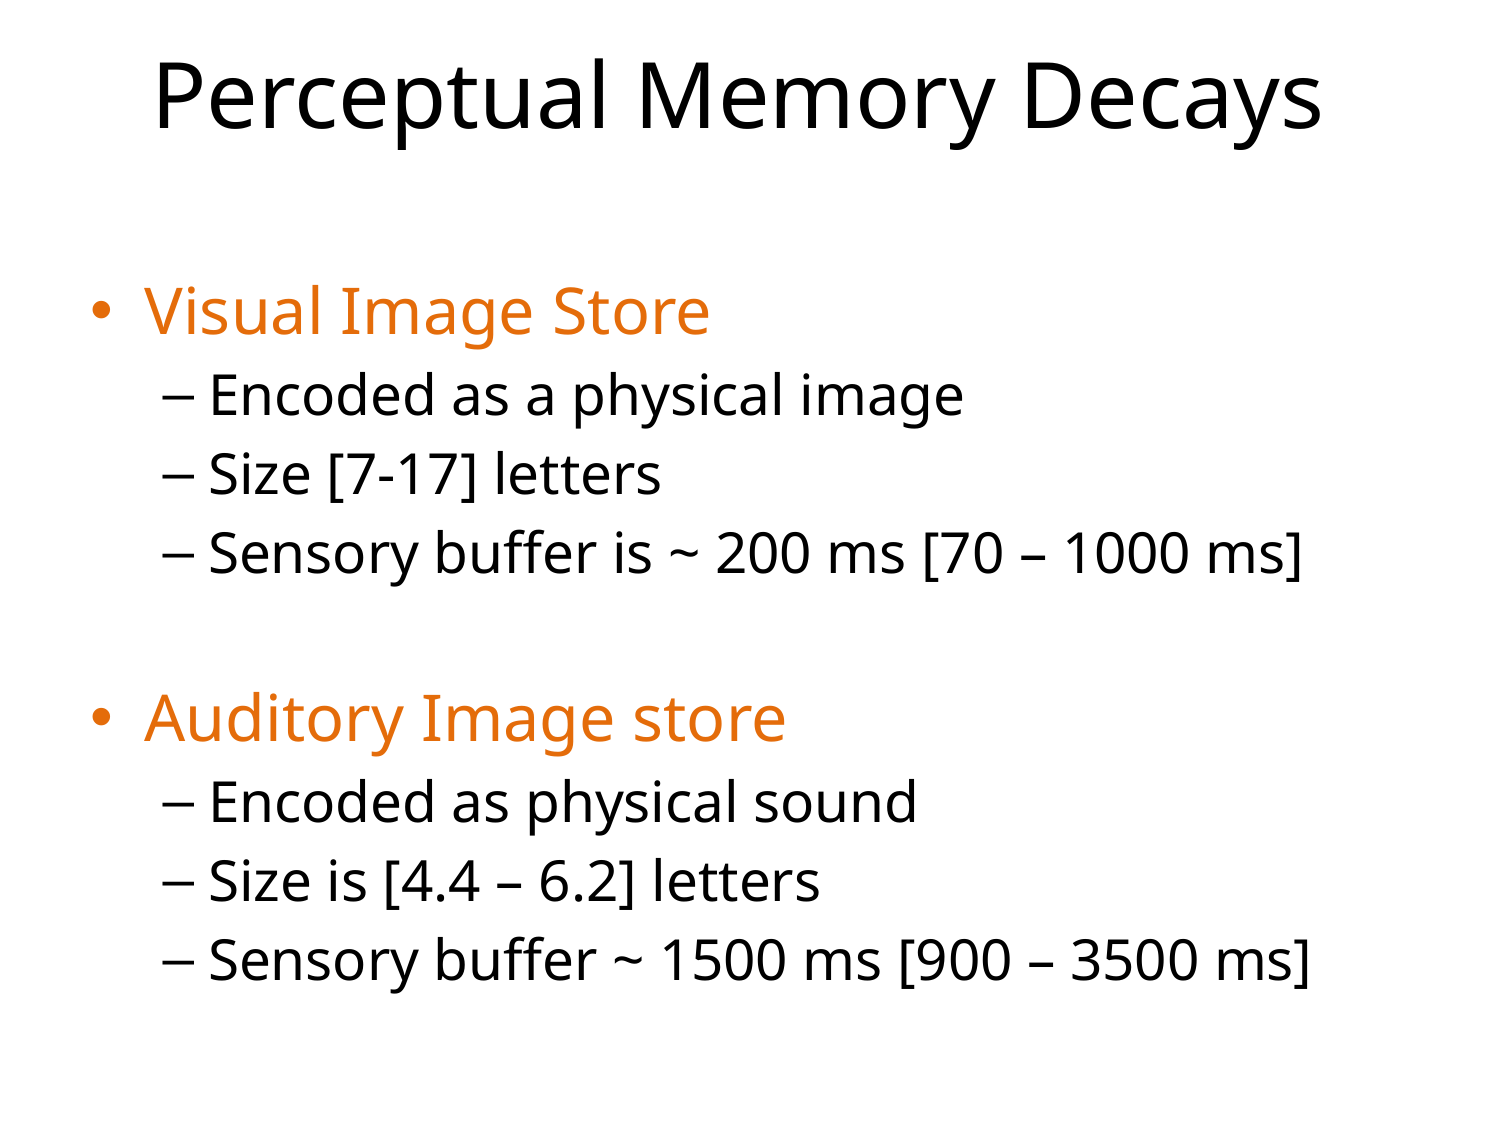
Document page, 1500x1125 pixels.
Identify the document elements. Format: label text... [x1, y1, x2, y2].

list Visual Image Store Encoded as a physical image Size [7-17] letters Sensory buffer is ~ 200 ms [70 – 1000 ms] Auditory Image store Encoded as physical sound Size is [4.4 – 6.2] letters Sensory buffer ~ 1500 ms [900 – 3500 ms] [75, 262, 1425, 1005]
text_box Perceptual Memory Decays [74, 0, 1425, 186]
